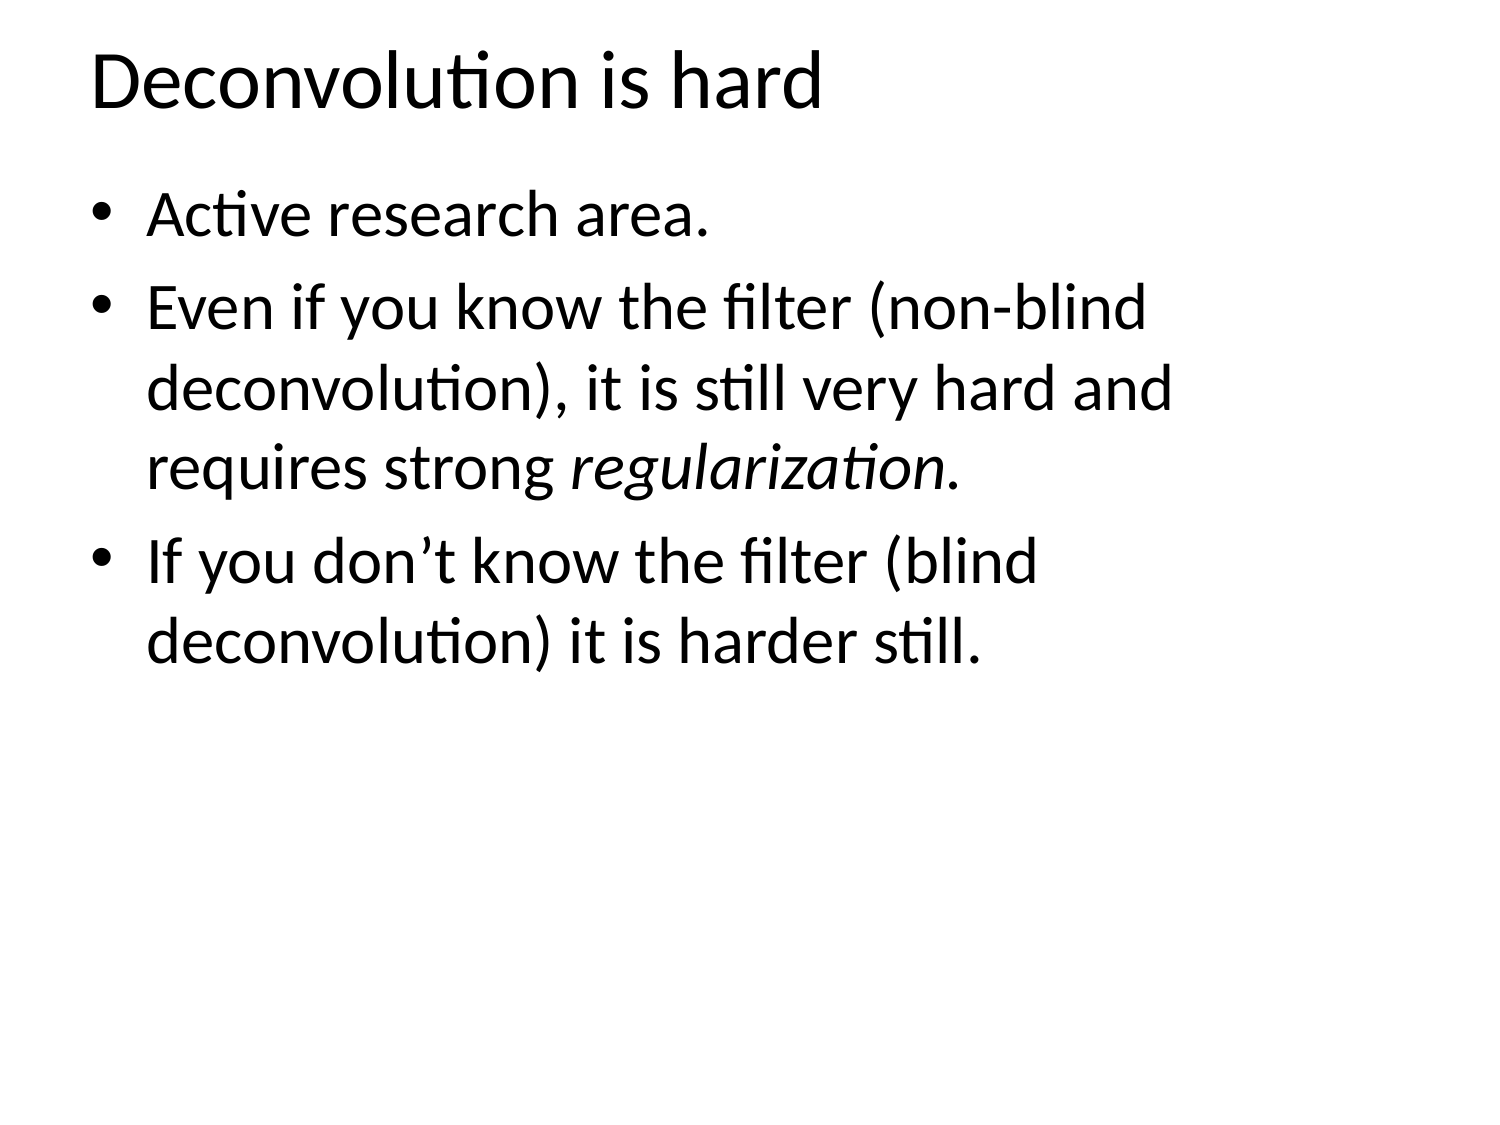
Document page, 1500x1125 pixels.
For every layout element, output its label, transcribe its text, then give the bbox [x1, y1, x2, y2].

title Deconvolution is hard [74, 0, 1426, 151]
list Active research area. Even if you know the filter (non-blind deconvolution), it is still very hard and requires strong regularization. If you don’t know the filter (blind deconvolution) it is harder still. [74, 162, 1426, 1006]
